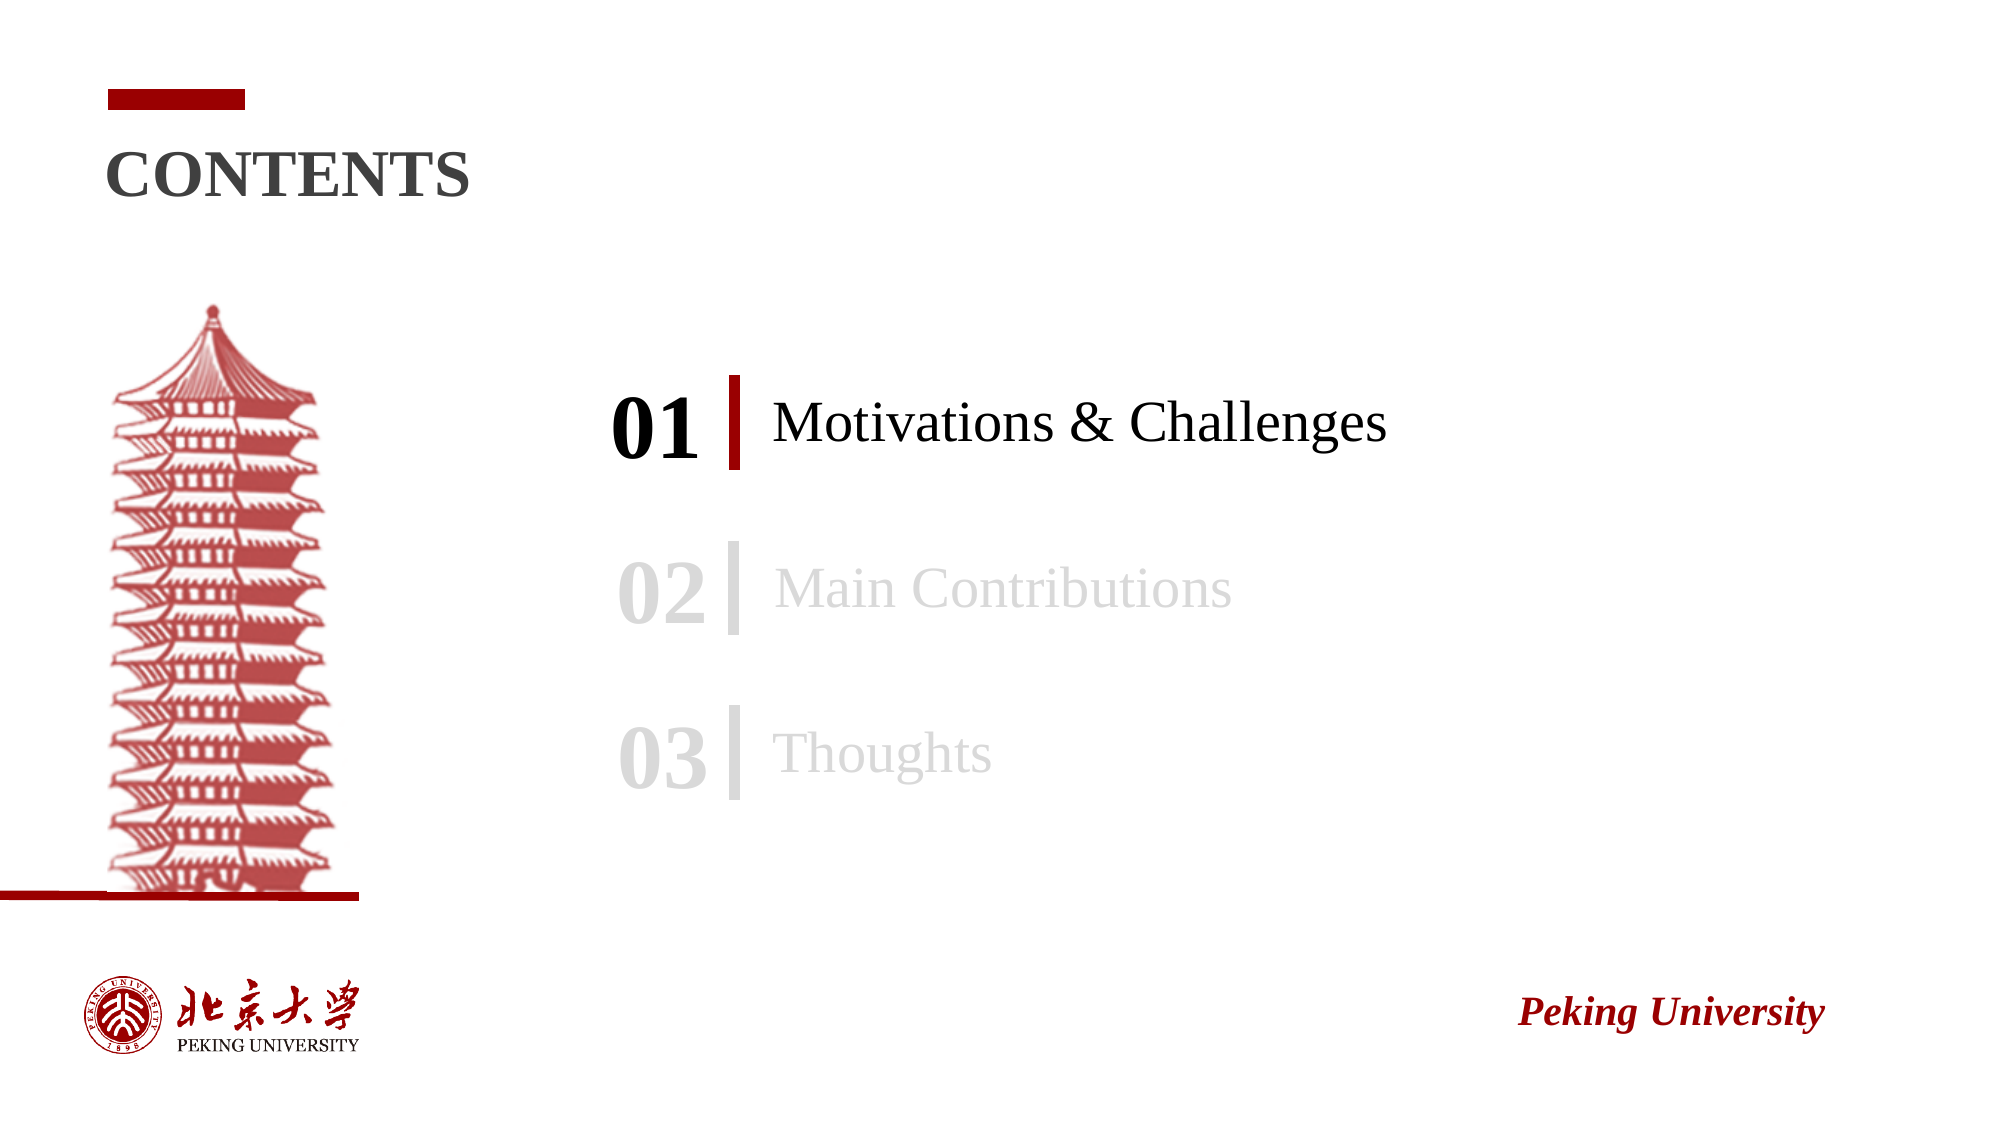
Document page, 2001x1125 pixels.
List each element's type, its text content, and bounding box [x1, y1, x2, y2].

picture [107, 278, 377, 892]
text_box Peking University [1503, 976, 1927, 1057]
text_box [594, 524, 734, 652]
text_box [595, 359, 1404, 486]
text_box Main Contributions [759, 542, 1249, 627]
text_box CONTENTS [14, 122, 684, 217]
picture [84, 976, 359, 1054]
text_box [595, 689, 1009, 816]
